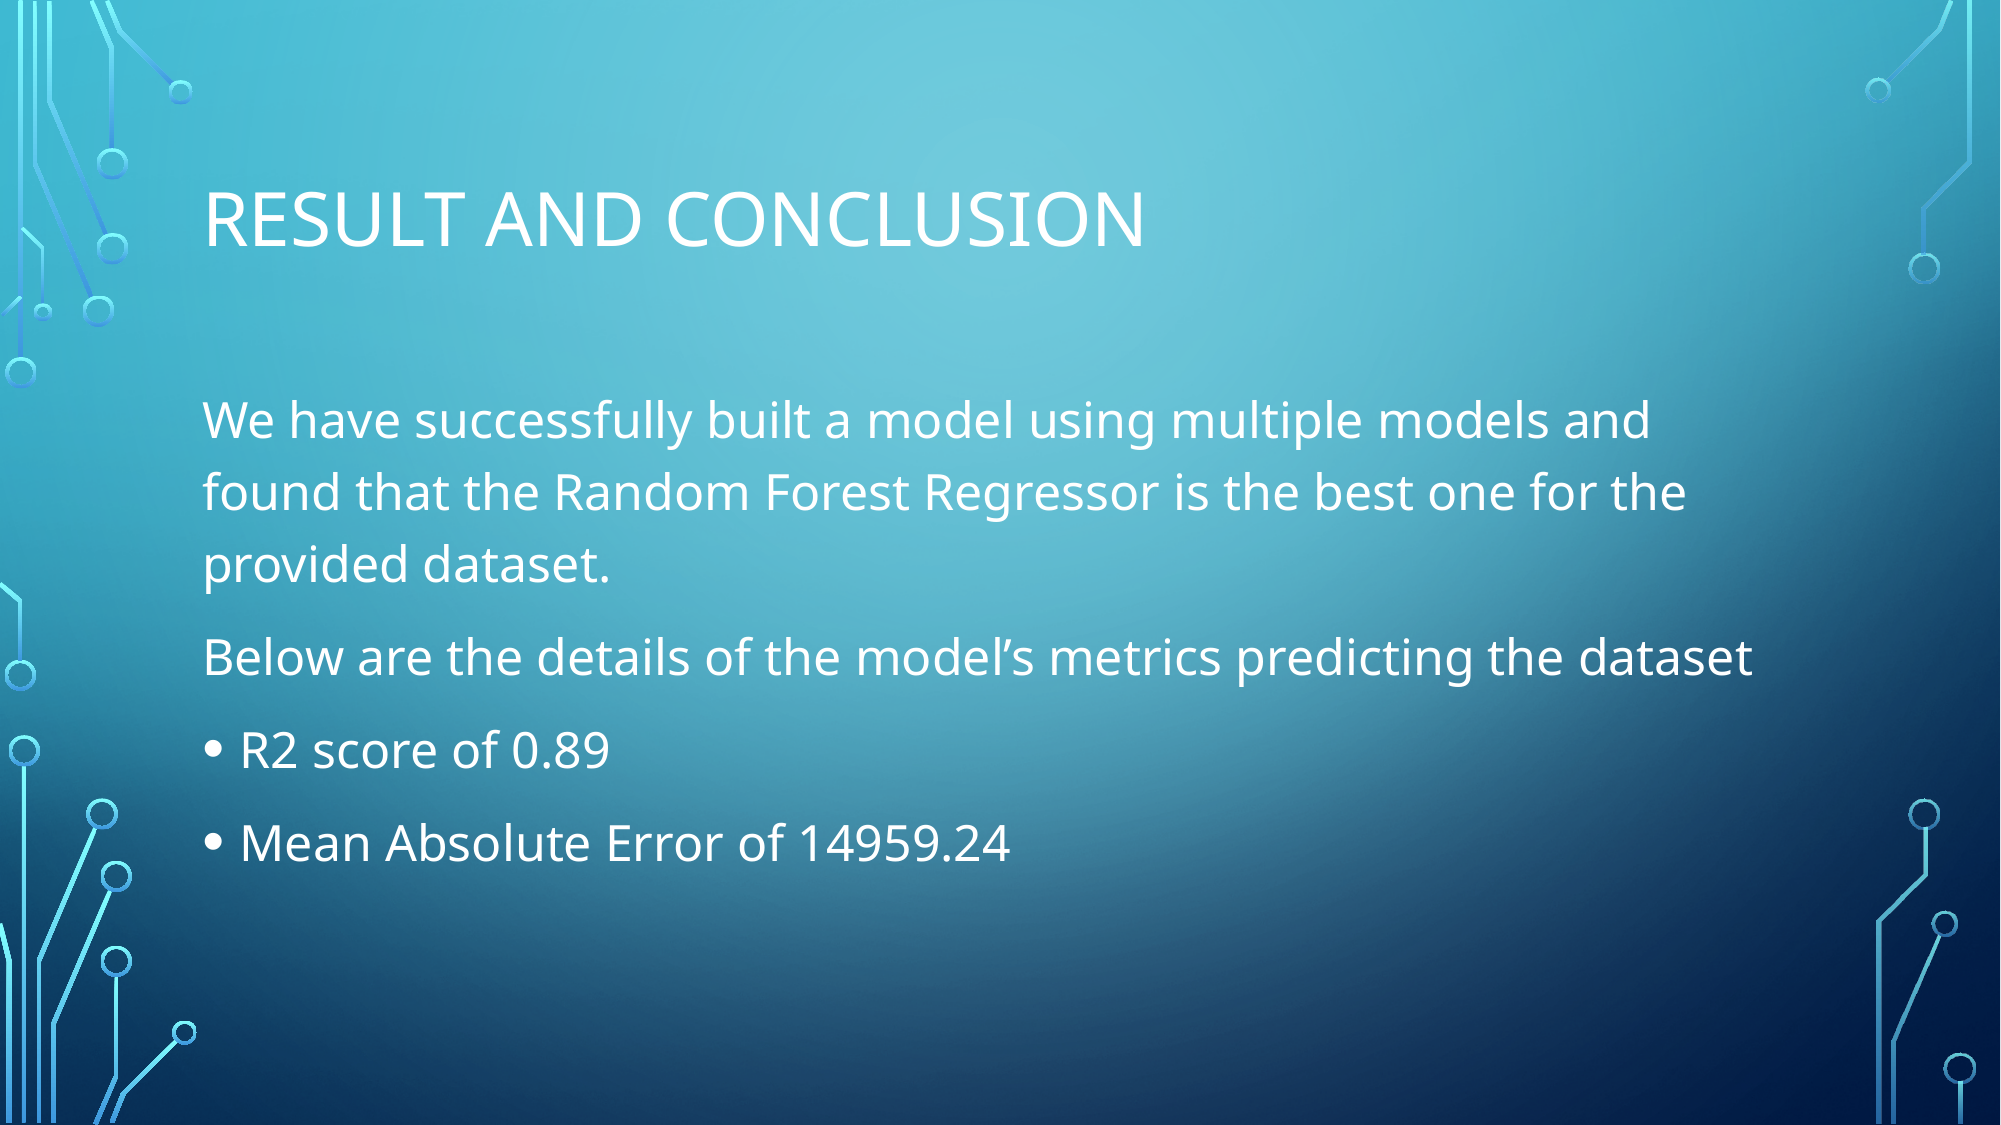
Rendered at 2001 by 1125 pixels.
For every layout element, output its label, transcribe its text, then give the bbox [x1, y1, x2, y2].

list We have successfully built a model using multiple models and found that the Random Forest Regressor is the best one for the provided dataset. Below are the details of the model’s metrics predicting the dataset R2 score of 0.89 Mean Absolute Error of 14959.24 [187, 369, 1813, 950]
title Result and conclusion [187, 101, 1813, 344]
